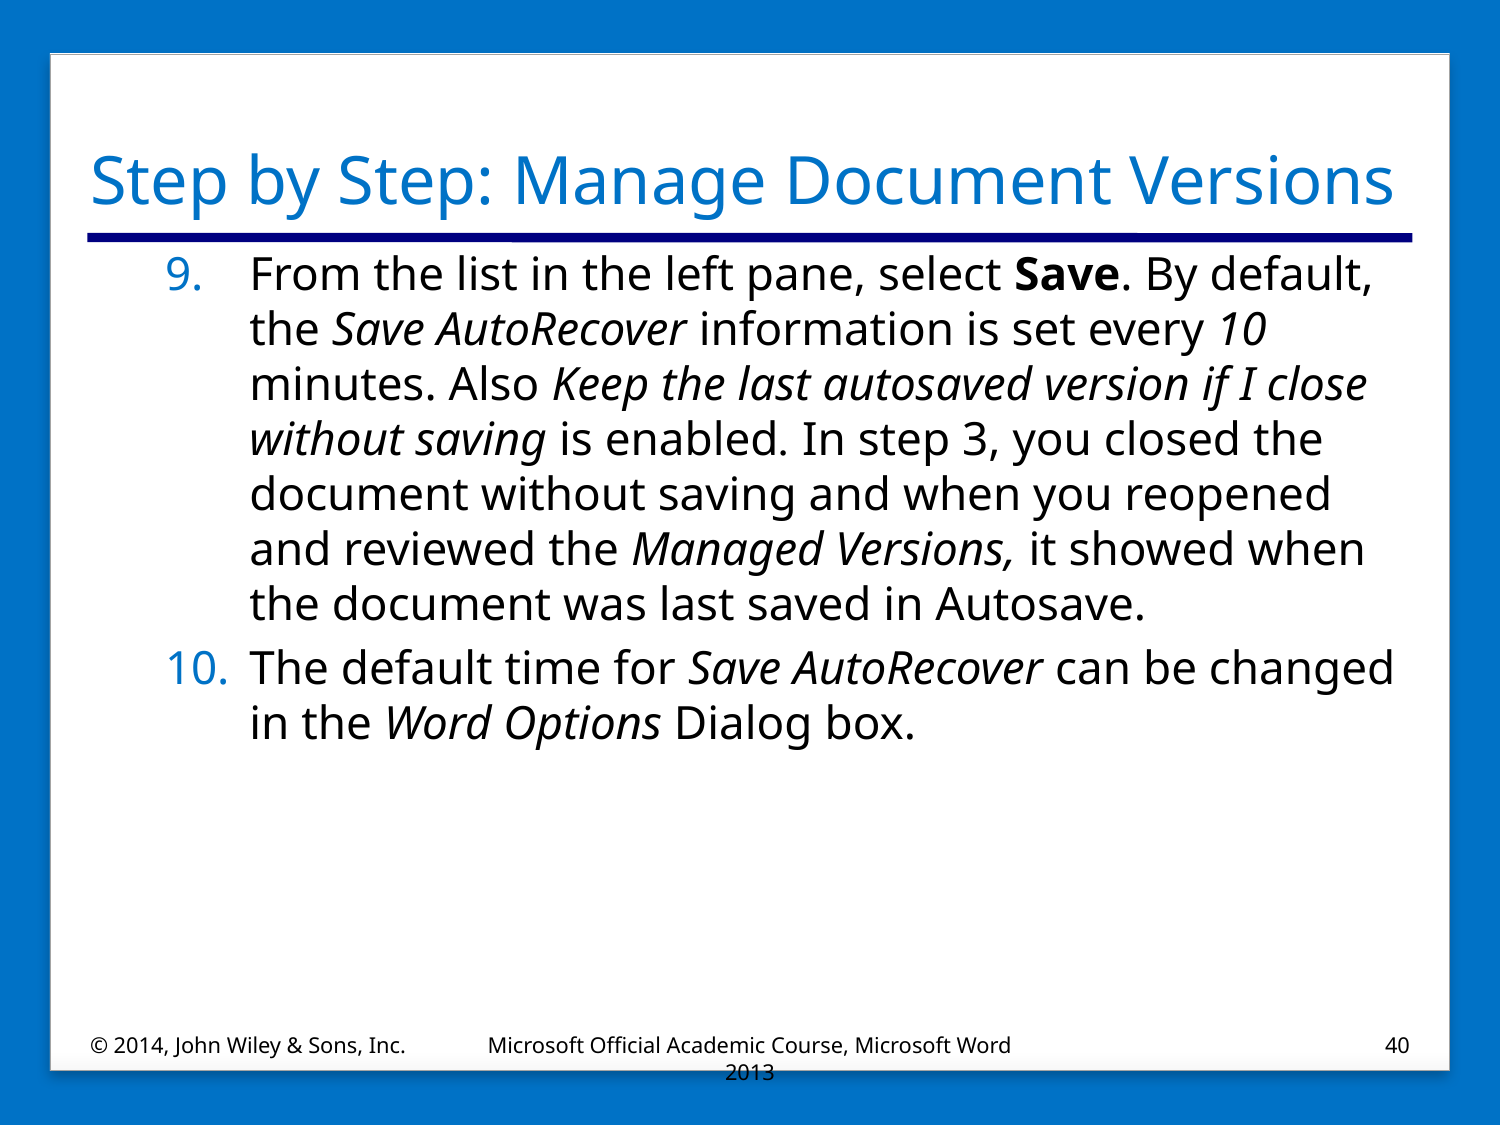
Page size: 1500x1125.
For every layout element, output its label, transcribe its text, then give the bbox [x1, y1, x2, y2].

list From the list in the left pane, select Save. By default, the Save AutoRecover information is set every 10 minutes. Also Keep the last autosaved version if I close without saving is enabled. In step 3, you closed the document without saving and when you reopened and reviewed the Managed Versions, it showed when the document was last saved in Autosave. The default time for Save AutoRecover can be changed in the Word Options Dialog box. [75, 237, 1425, 1063]
slide_number 40 [1074, 1024, 1426, 1103]
title Step by Step: Manage Document Versions [74, 74, 1426, 226]
slide_number © 2014, John Wiley & Sons, Inc. [74, 1024, 426, 1103]
footer Microsoft Official Academic Course, Microsoft Word 2013 [449, 1024, 1051, 1103]
